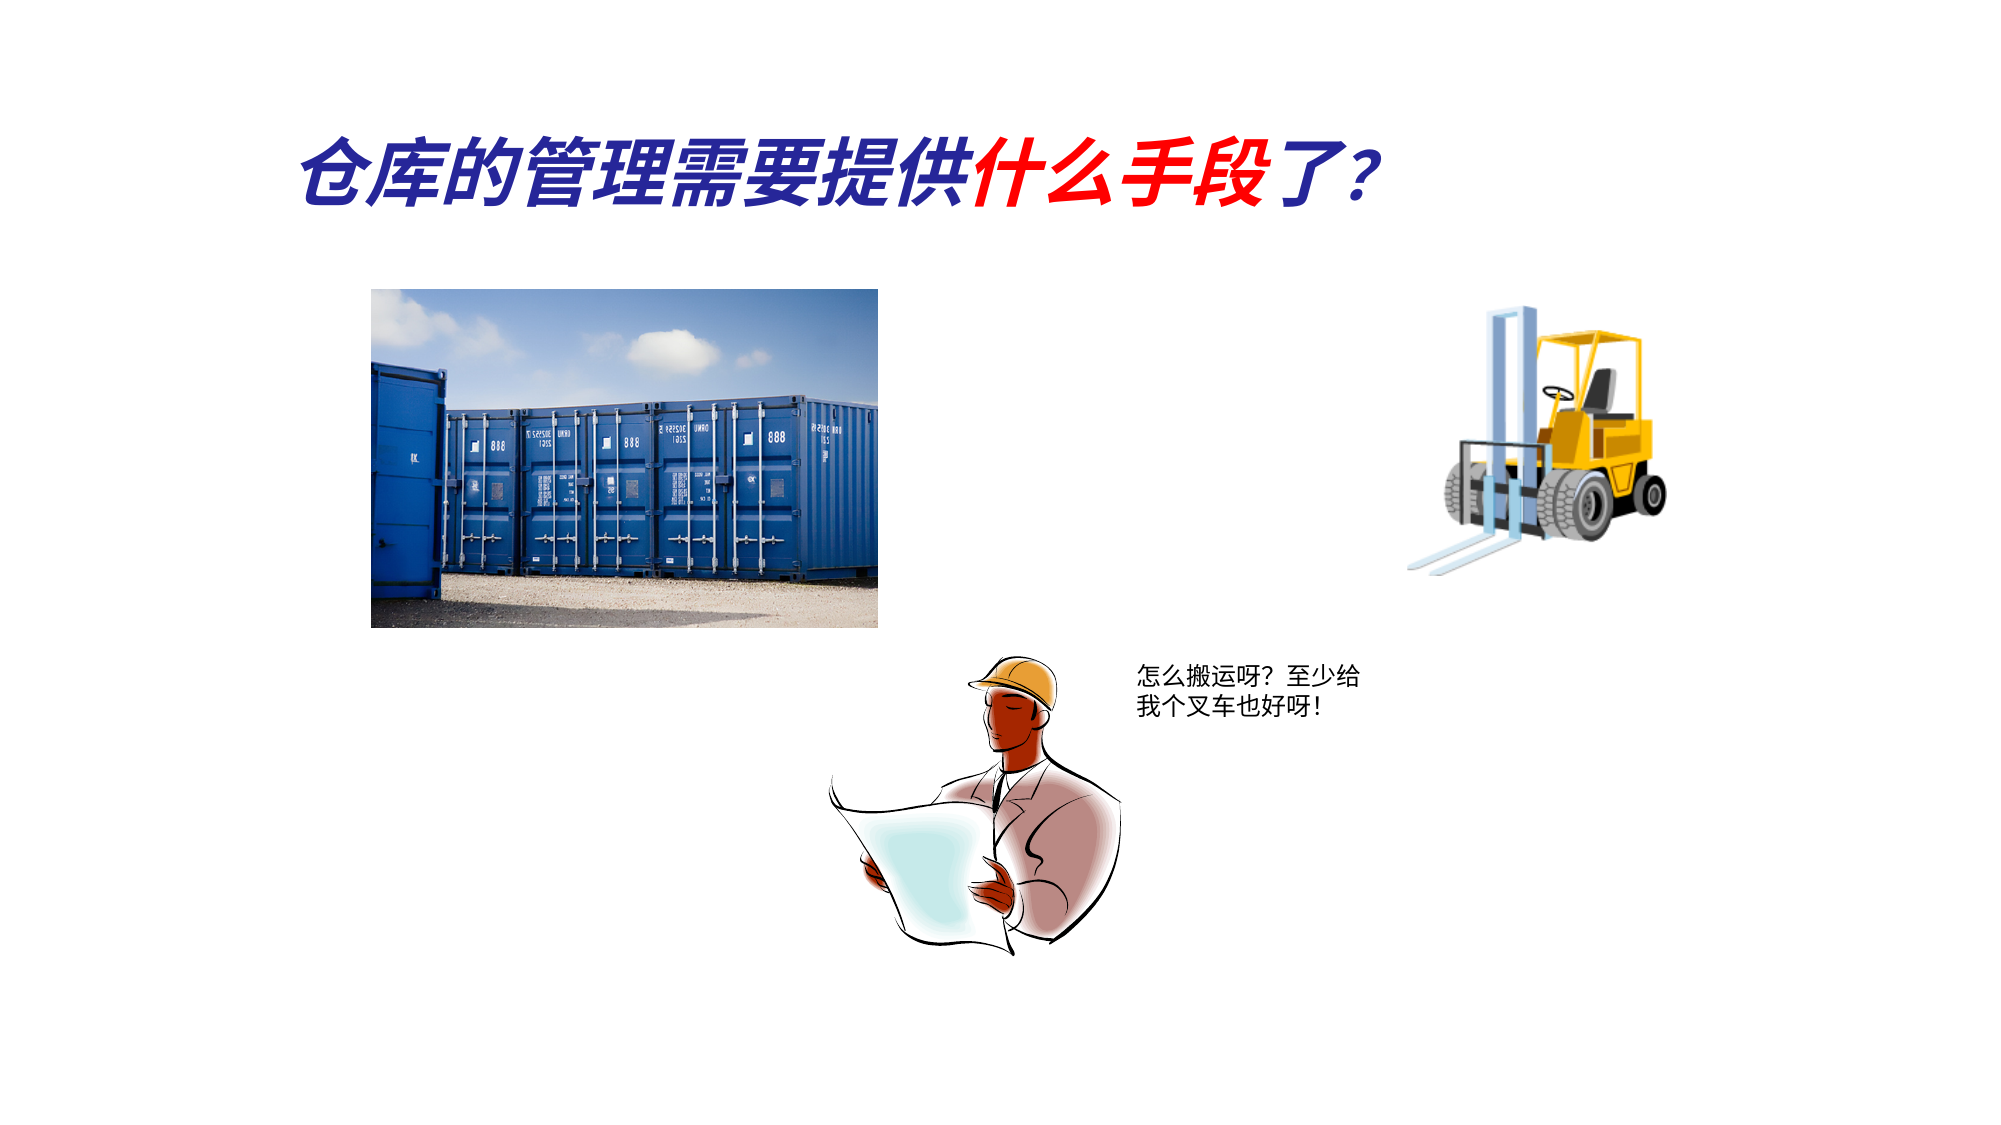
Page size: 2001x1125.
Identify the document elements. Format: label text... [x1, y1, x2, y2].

picture [371, 289, 878, 628]
picture [1406, 305, 1667, 576]
text_box 怎么搬运呀？至少给我个叉车也好呀！ [1121, 653, 1380, 728]
text_box 仓库的管理需要提供什么手段了？ [274, 117, 1557, 223]
picture [820, 656, 1122, 957]
